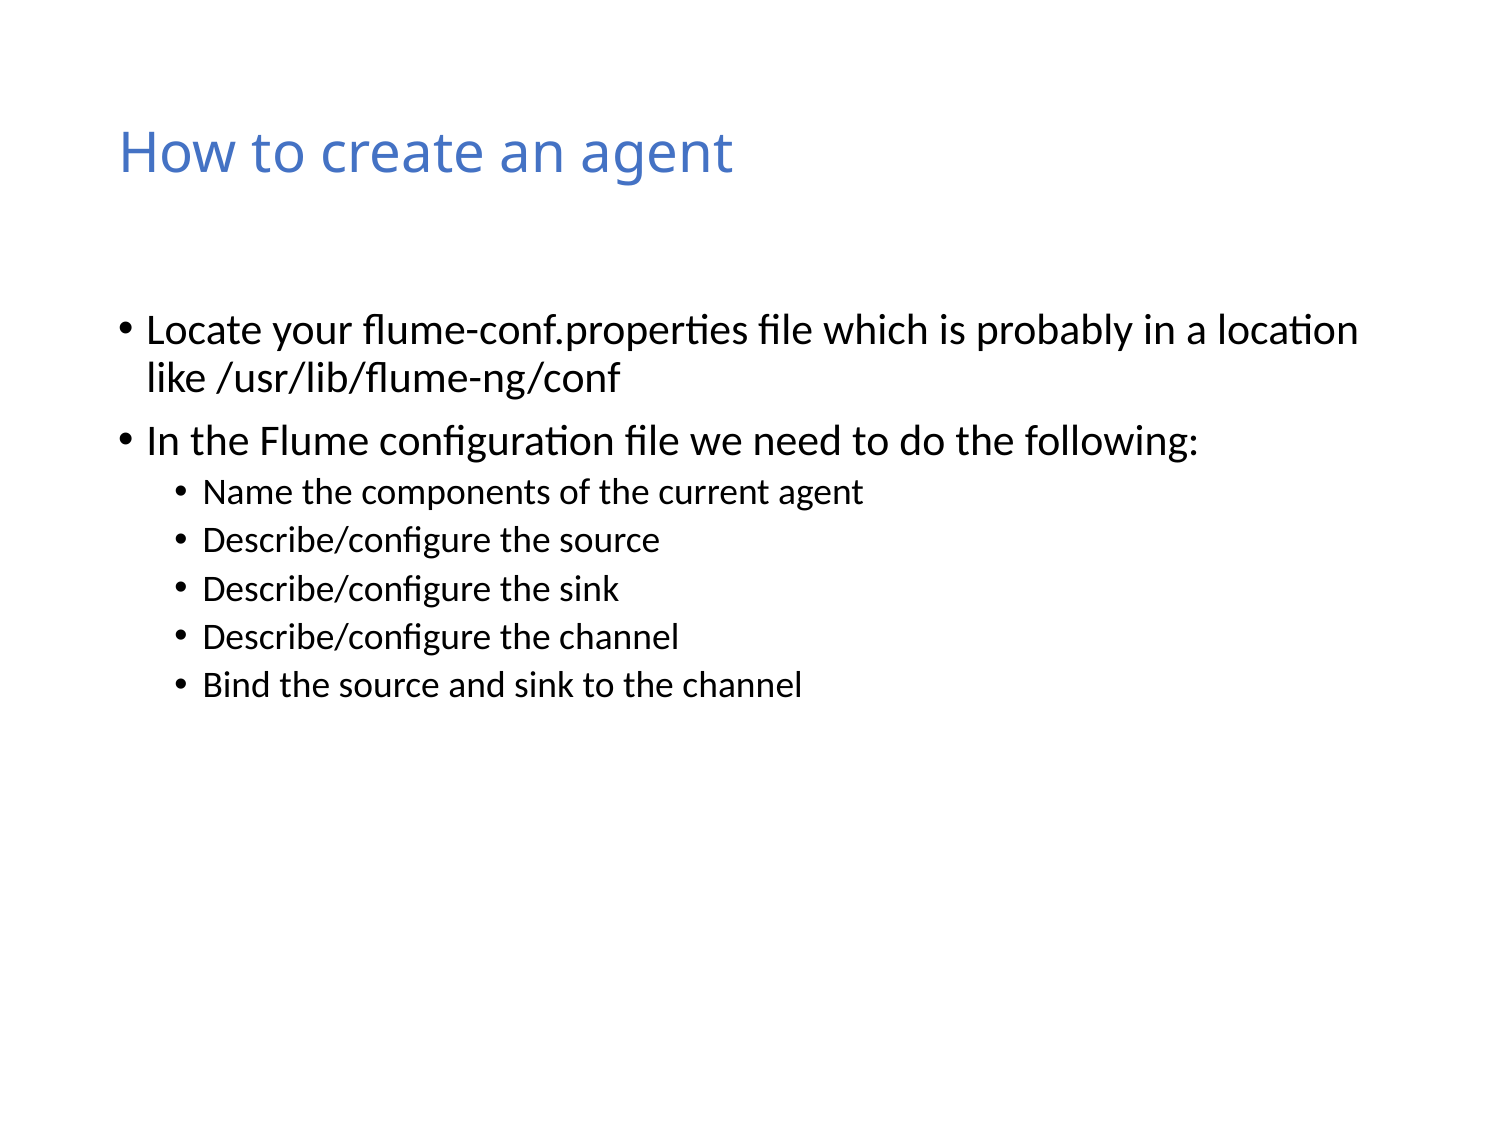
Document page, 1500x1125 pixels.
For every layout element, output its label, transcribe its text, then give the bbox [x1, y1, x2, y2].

list Locate your flume-conf.properties file which is probably in a location like /usr/lib/flume-ng/conf In the Flume configuration file we need to do the following: Name the components of the current agent Describe/configure the source Describe/configure the sink Describe/configure the channel Bind the source and sink to the channel [103, 299, 1397, 1014]
title How to create an agent [103, 115, 1397, 260]
